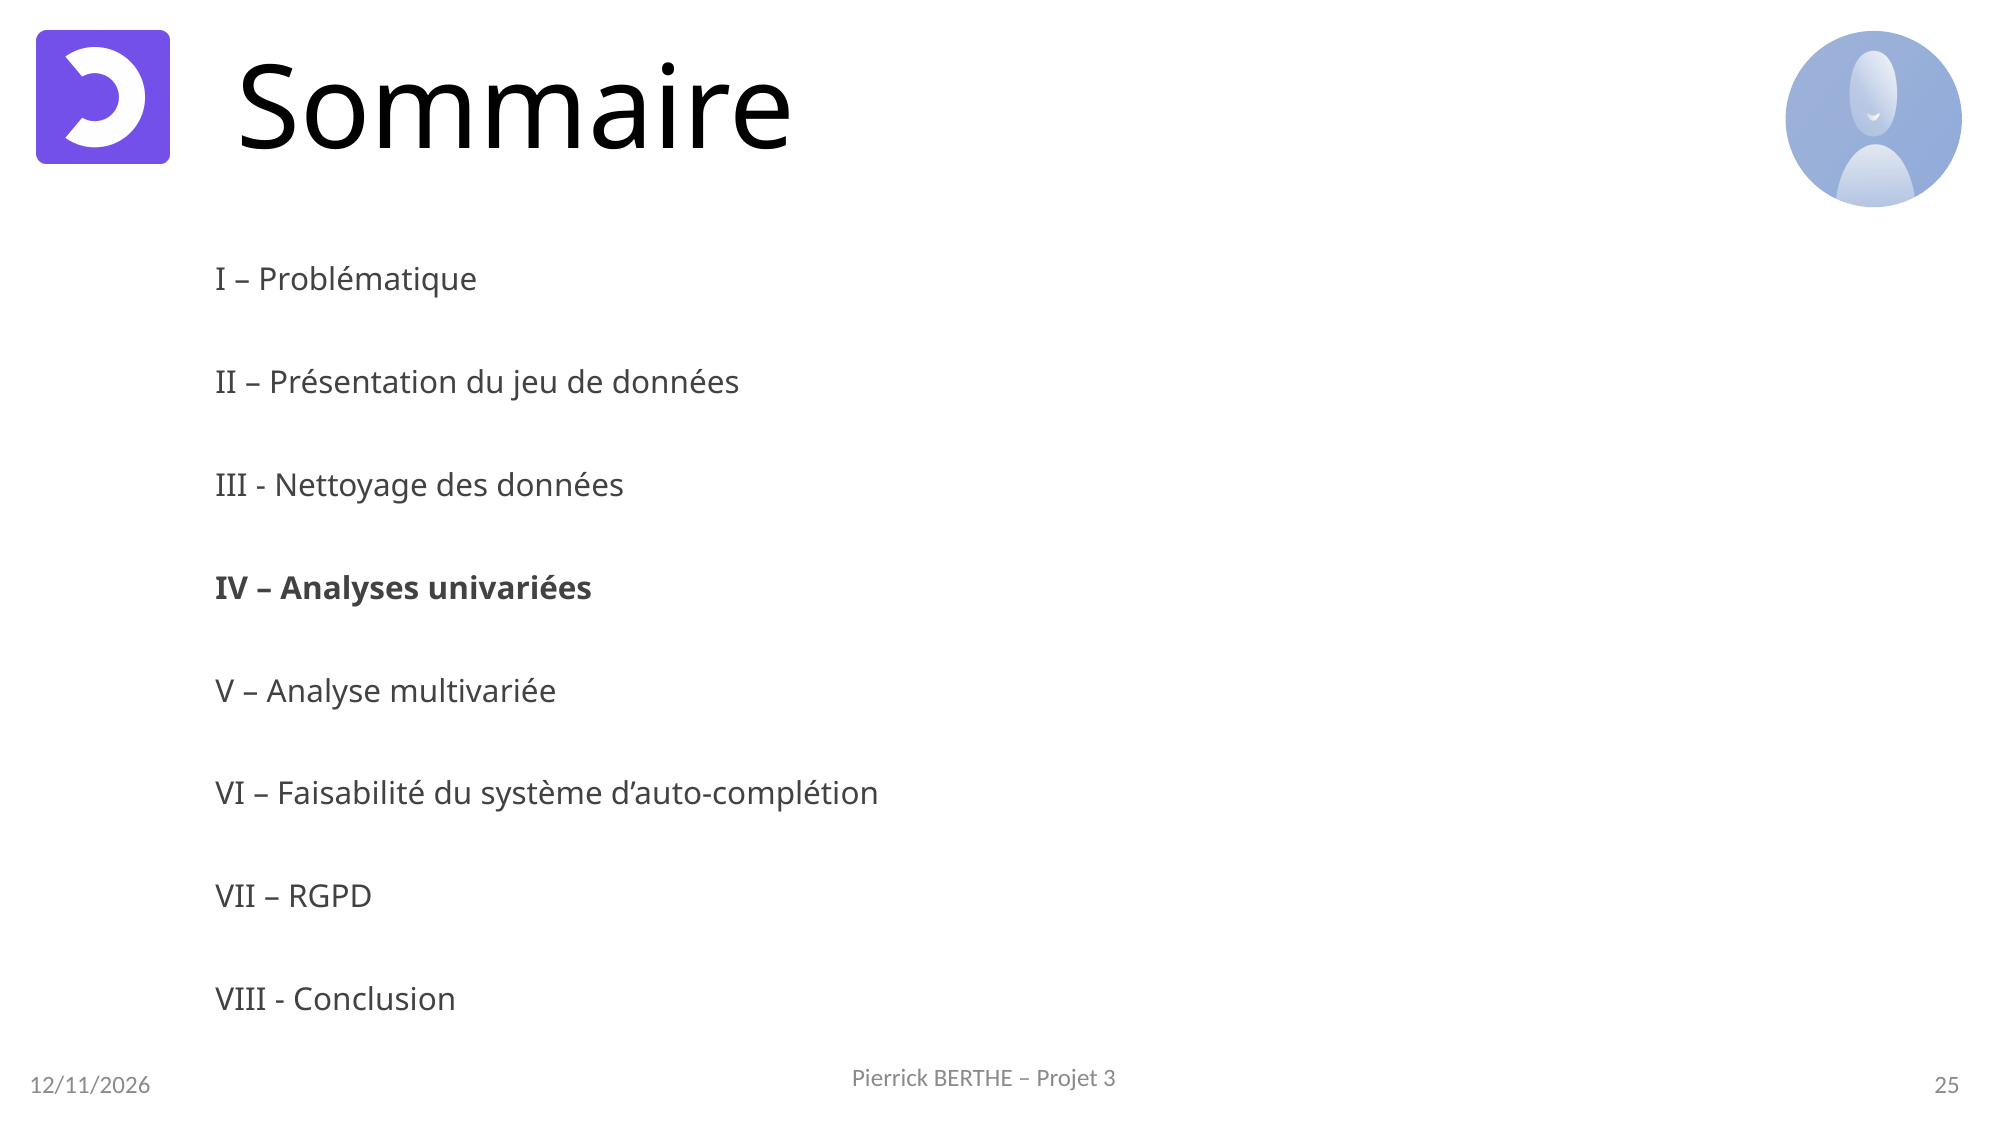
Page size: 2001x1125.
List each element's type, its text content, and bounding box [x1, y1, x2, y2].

picture [36, 30, 170, 164]
title Sommaire [200, 38, 831, 182]
text_box I – Problématique II – Présentation du jeu de données III - Nettoyage des données IV – Analyses univariées V – Analyse multivariée VI – Faisabilité du système d’auto-complétion VII – RGPD VIII - Conclusion [200, 255, 1701, 1033]
picture [1785, 30, 1962, 208]
